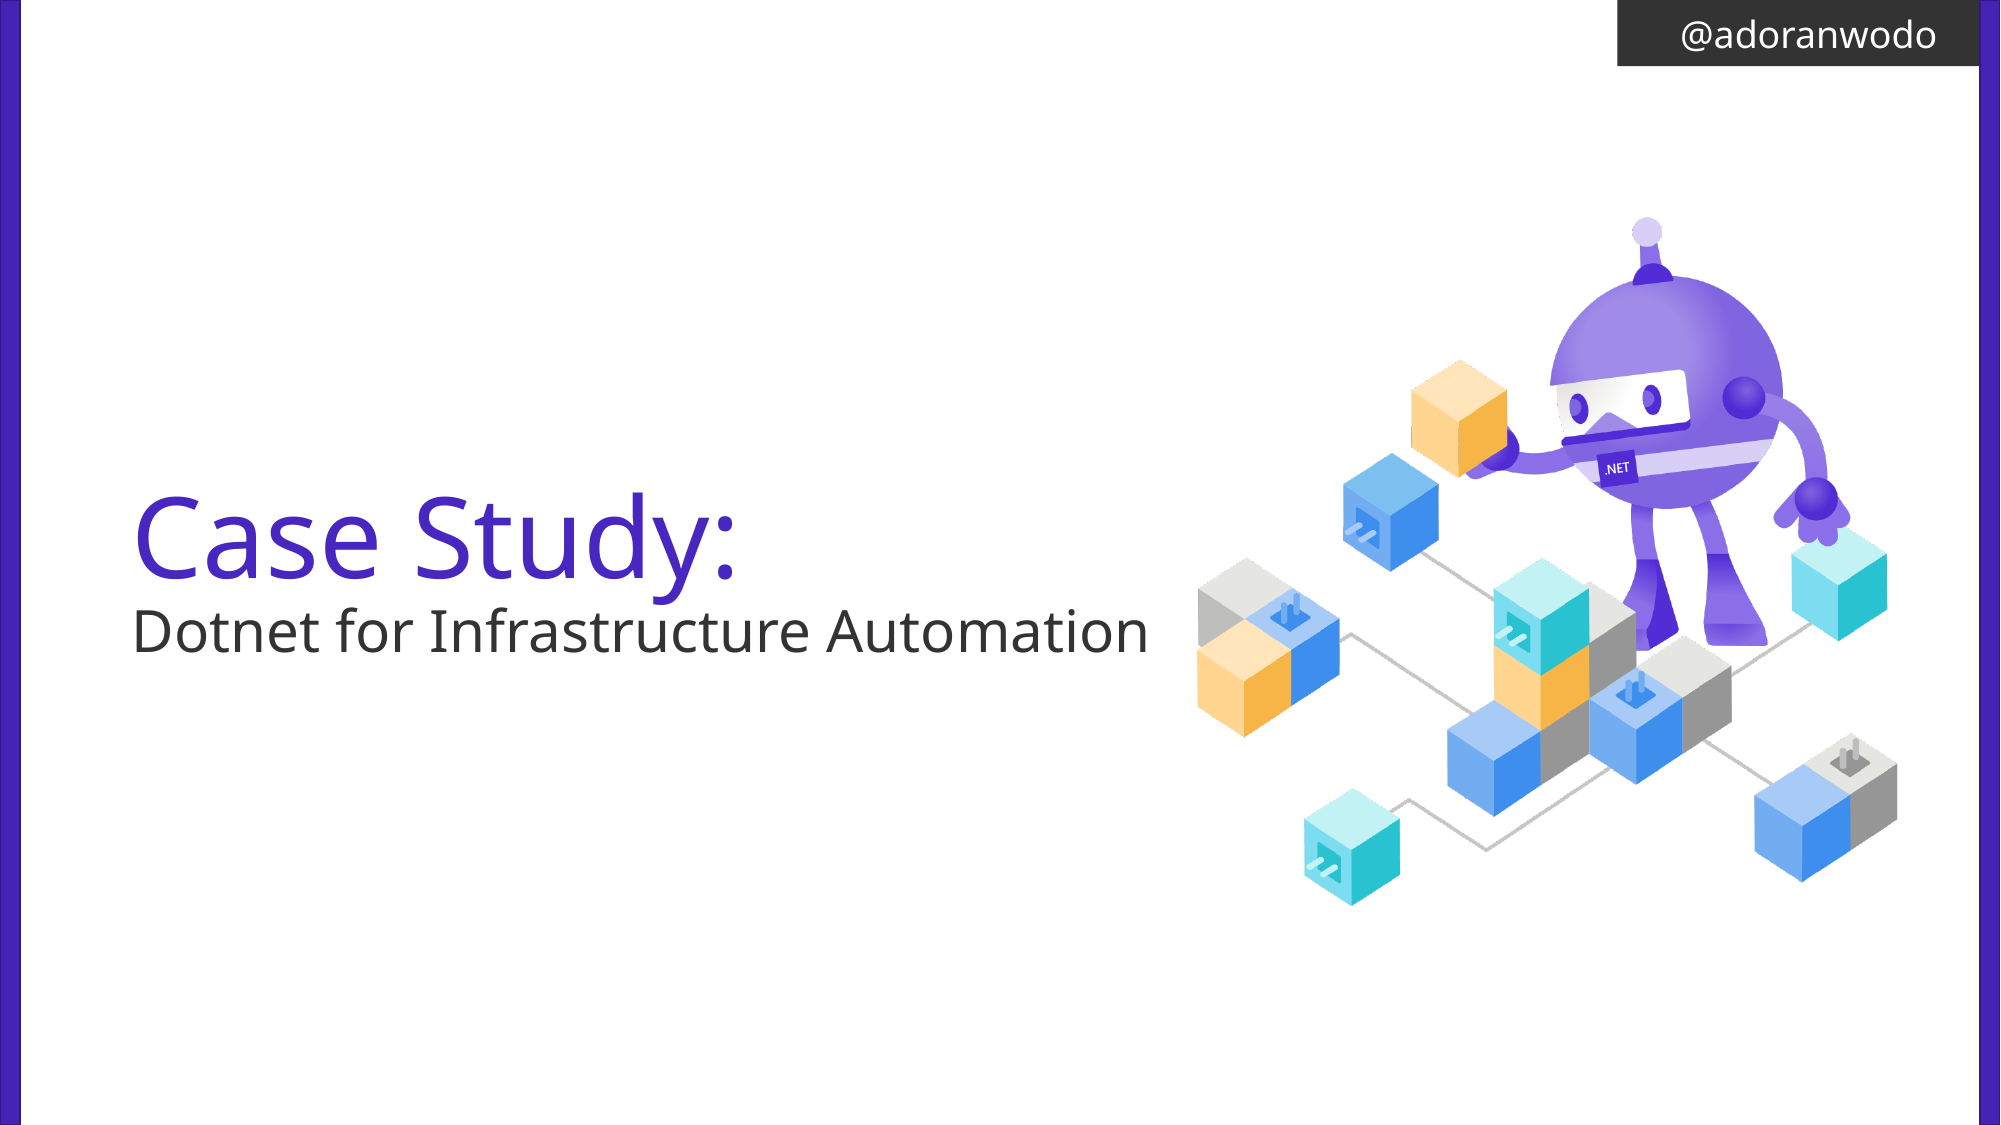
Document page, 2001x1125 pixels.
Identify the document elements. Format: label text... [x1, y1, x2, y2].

text_box [1979, 0, 2000, 1125]
picture [1196, 217, 1898, 908]
text_box [0, 0, 21, 1125]
title Case Study: Dotnet for Infrastructure Automation [116, 452, 1167, 673]
text_box @adoranwodo [1616, 0, 1979, 67]
